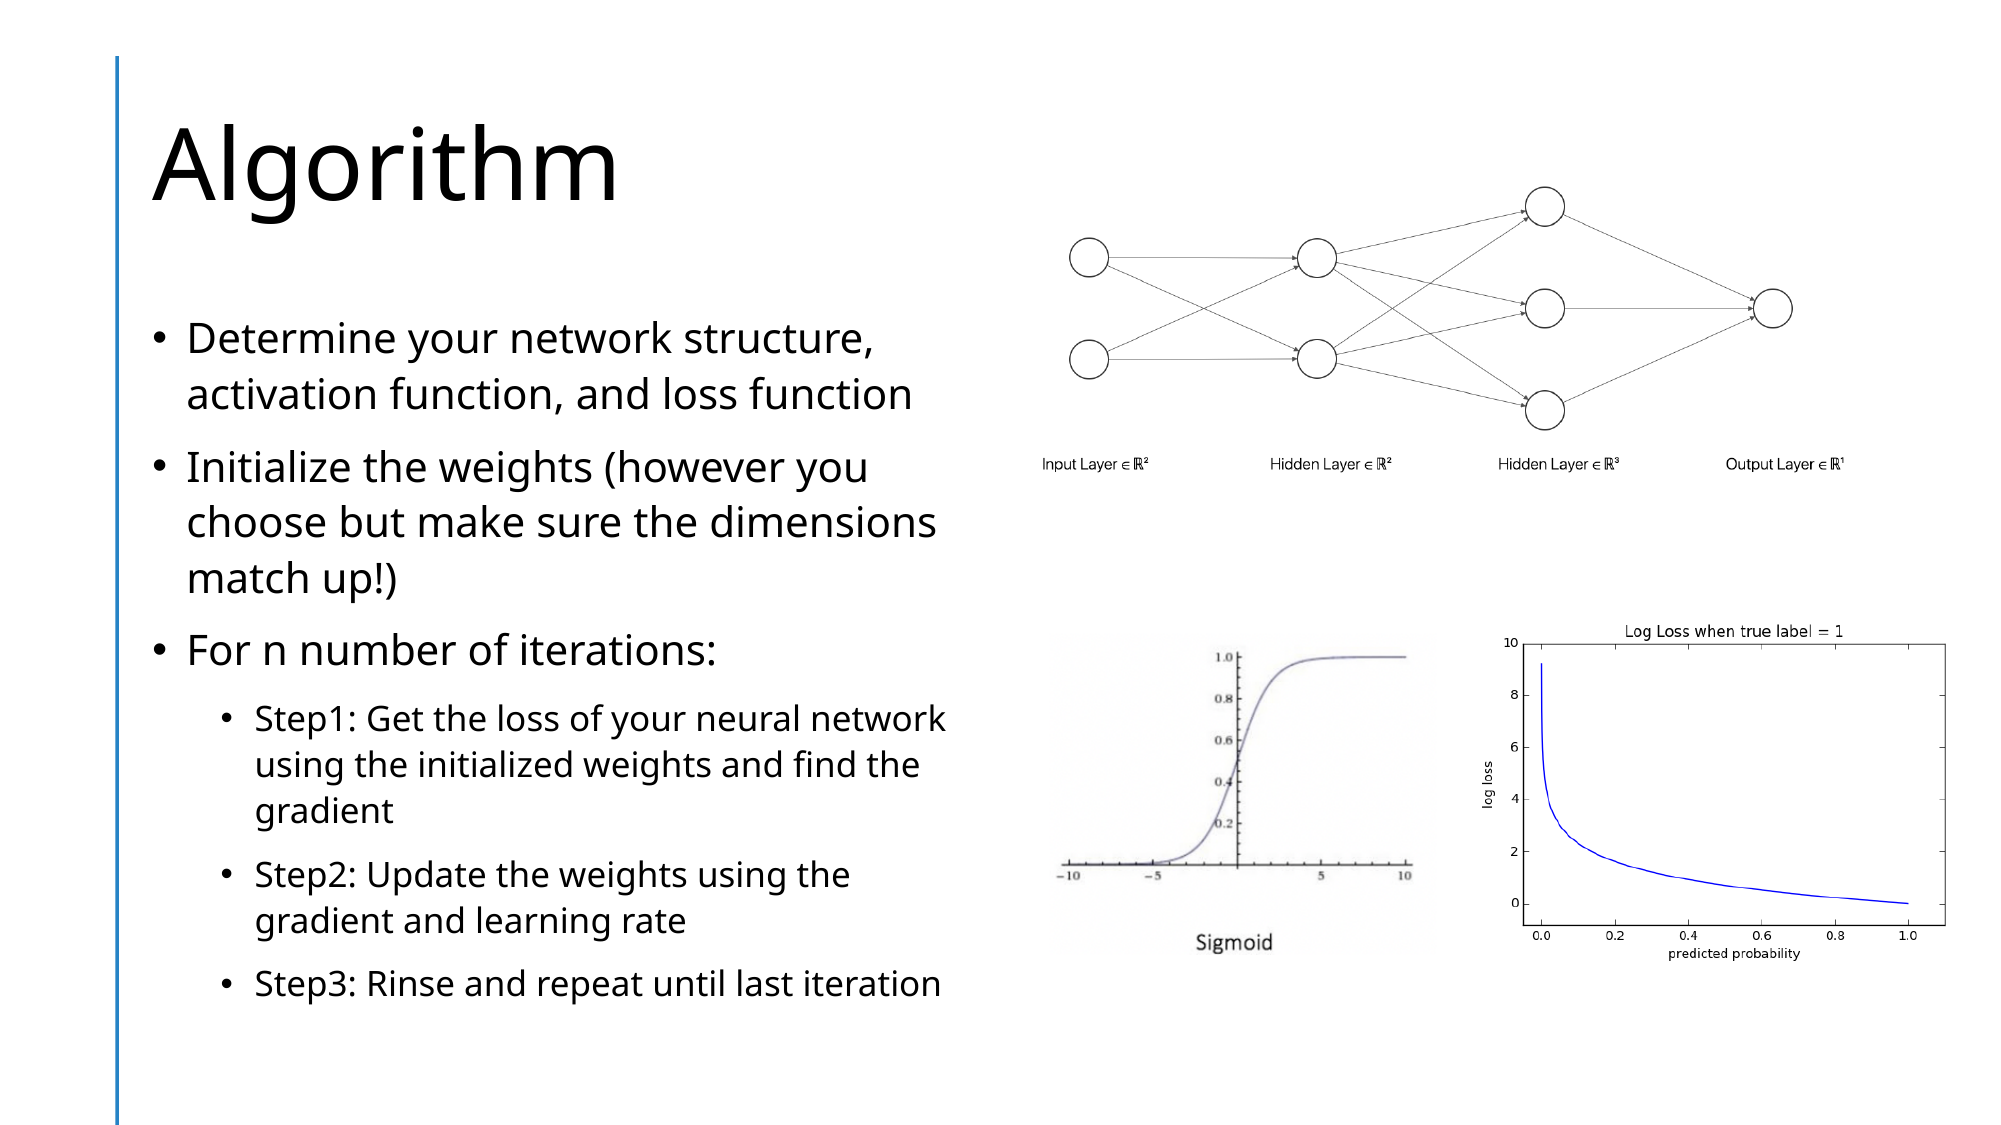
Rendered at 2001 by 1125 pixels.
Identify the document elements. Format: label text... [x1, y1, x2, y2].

picture [999, 111, 1873, 563]
picture [1035, 614, 1437, 975]
picture [1471, 615, 1975, 975]
title Algorithm [137, 59, 1863, 278]
list Determine your network structure, activation function, and loss function Initialize the weights (however you choose but make sure the dimensions match up!) For n number of iterations: Step1: Get the loss of your neural network using the initialized weights and find the gradient Step2: Update the weights using the gradient and learning rate Step3: Rinse and repeat until last iteration [137, 299, 1000, 1014]
